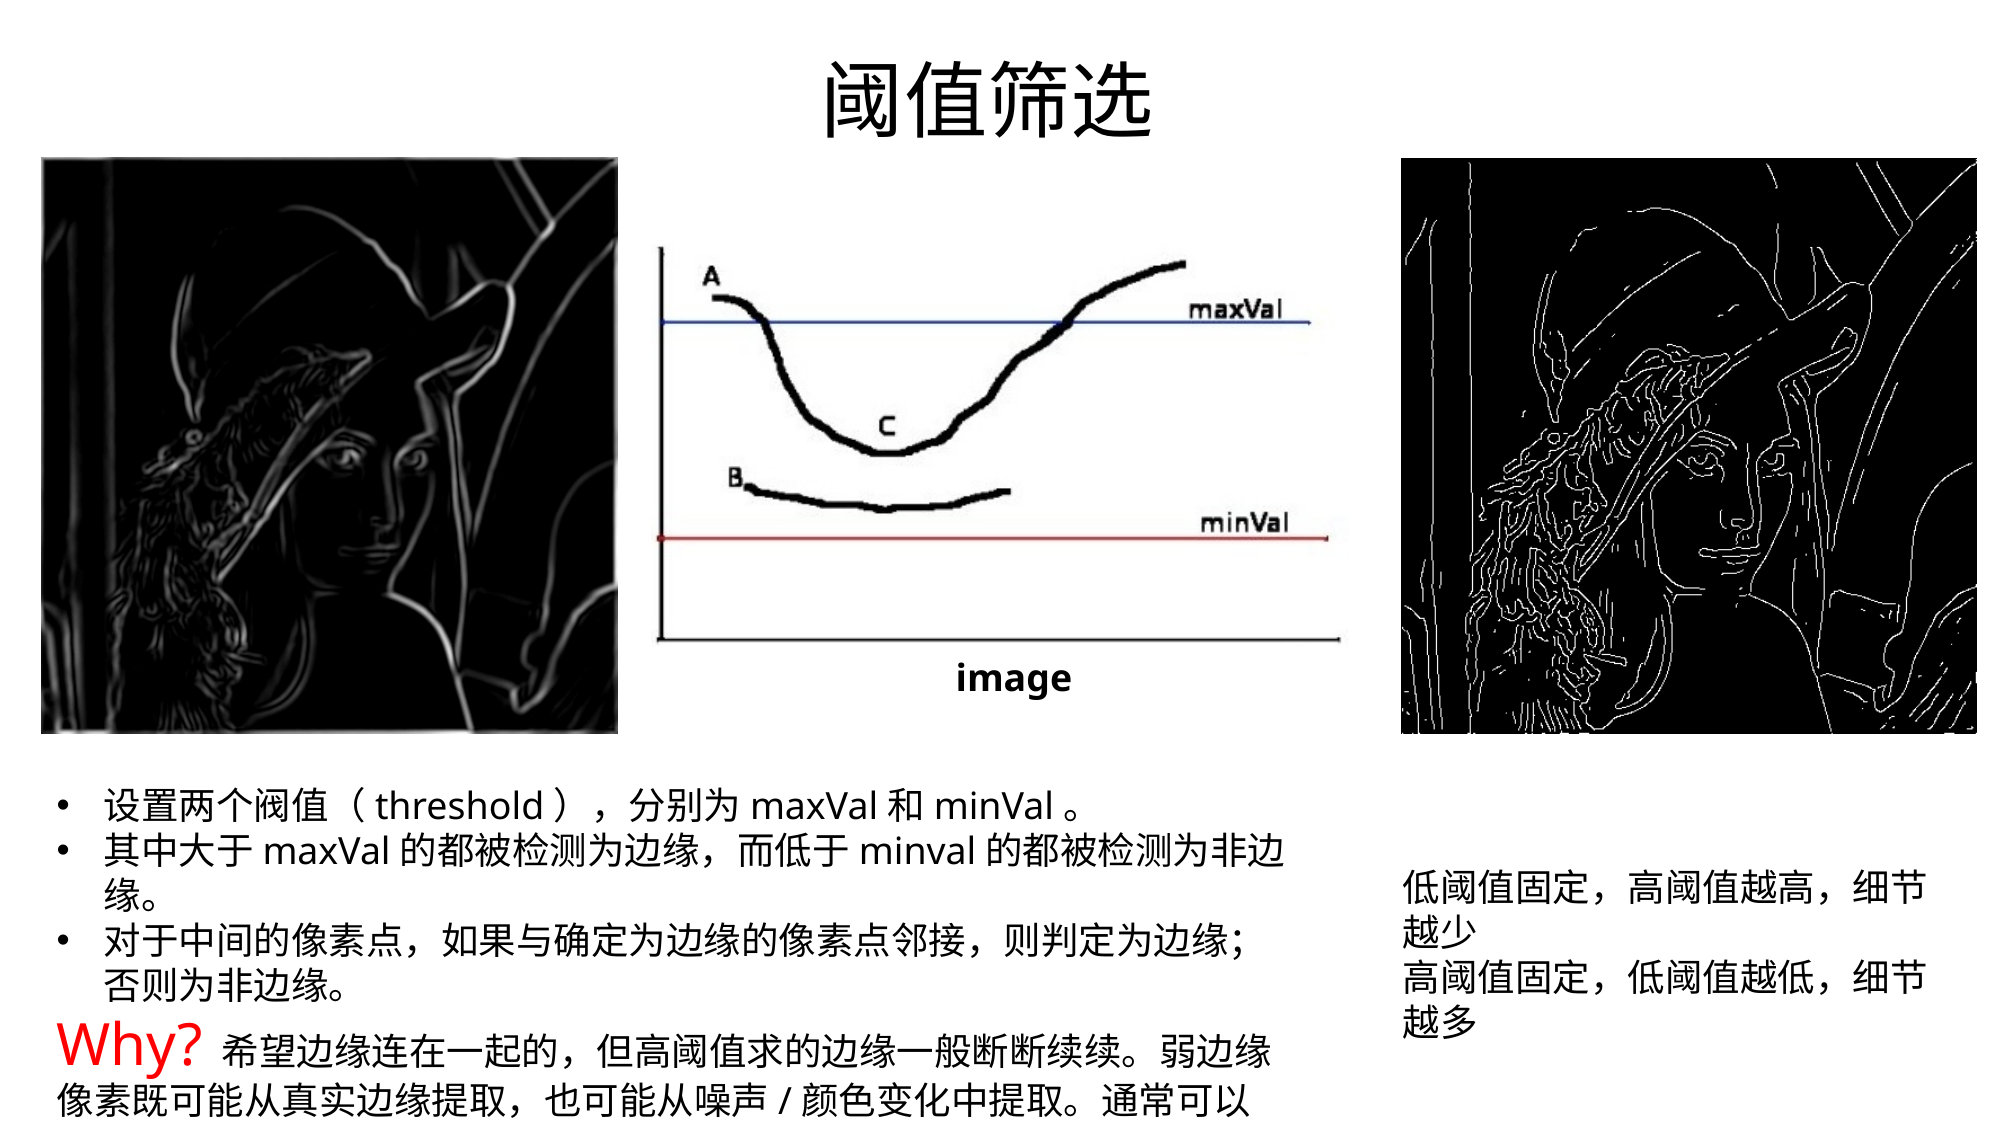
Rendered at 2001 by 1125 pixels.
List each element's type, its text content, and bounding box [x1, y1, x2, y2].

text_box 设置两个阀值（threshold），分别为maxVal和minVal。 其中大于maxVal的都被检测为边缘，而低于minval的都被检测为非边缘。 对于中间的像素点，如果与确定为边缘的像素点邻接，则判定为边缘；否则为非边缘。 Why? 希望边缘连在一起的，但高阈值求的边缘一般断断续续。弱边缘像素既可能从真实边缘提取，也可能从噪声/颜色变化中提取。通常可以将真实边缘引起的弱边缘像素连接到强边缘像素，而噪声响应则不连接。 [41, 774, 1301, 1125]
picture [41, 157, 618, 734]
text_box 阈值筛选 [805, 40, 1787, 156]
text_box 低阈值固定，高阈值越高，细节越少 高阈值固定，低阈值越低，细节越多 [1387, 856, 1963, 1052]
text_box image [940, 647, 1140, 706]
picture [1401, 158, 1977, 734]
picture [651, 244, 1349, 647]
